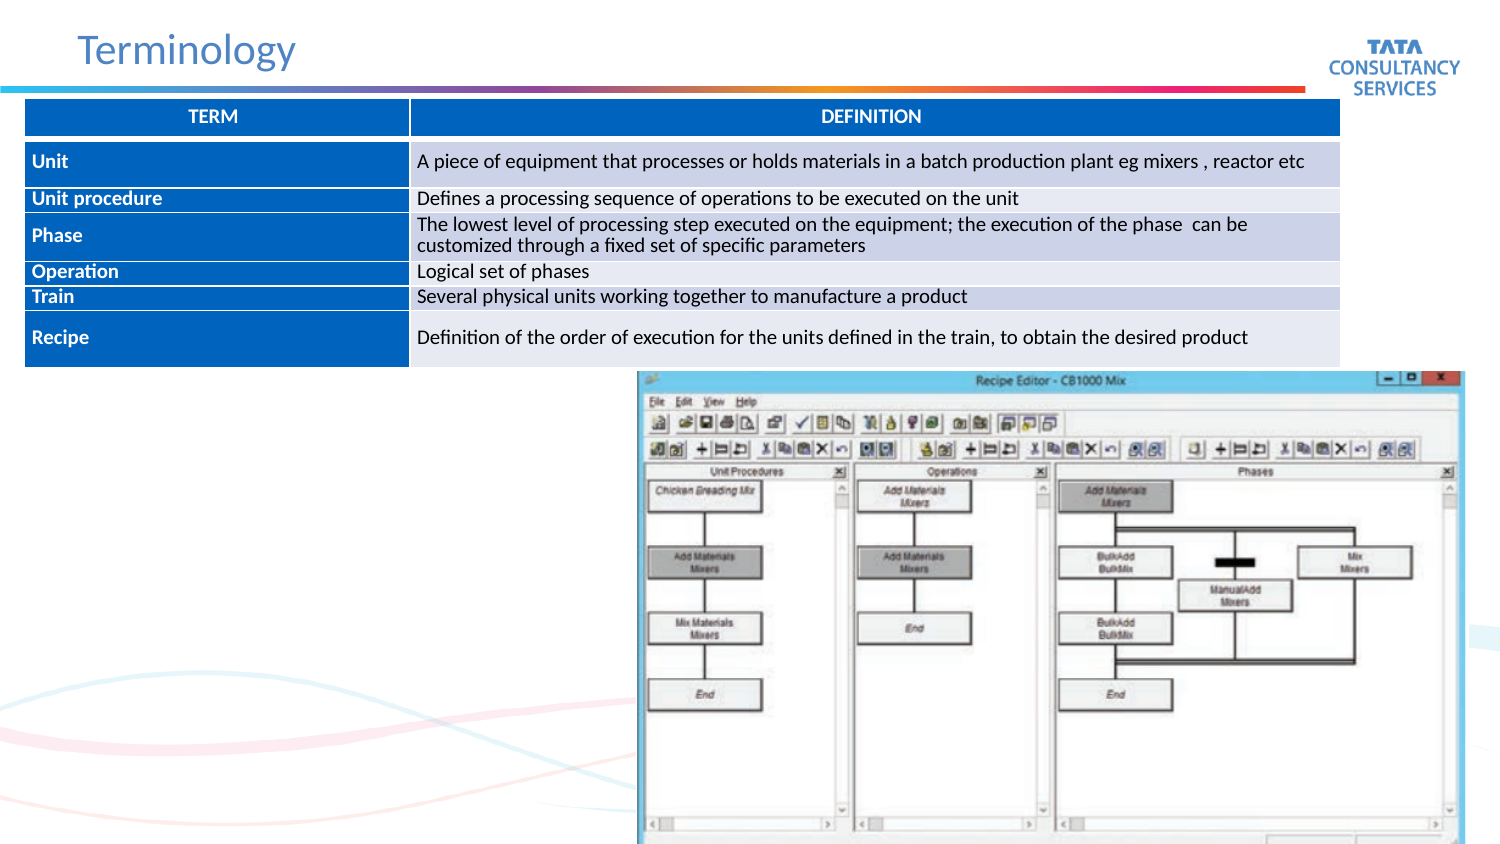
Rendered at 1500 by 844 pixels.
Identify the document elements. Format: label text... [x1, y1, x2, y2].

table_cell Several physical units working together to manufacture a product [411, 287, 1340, 310]
table_cell Defines a processing sequence of operations to be executed on the unit [411, 189, 1340, 212]
picture [0, 371, 1500, 844]
table_header Term [25, 99, 409, 136]
table_cell Logical set of phases [411, 262, 1340, 285]
table_cell Operation [25, 262, 409, 285]
title Terminology [66, 7, 1091, 87]
table_cell Phase [25, 213, 409, 261]
table_cell Unit procedure [25, 189, 409, 212]
picture [1297, 0, 1500, 154]
table_cell Train [25, 287, 409, 310]
table_cell A piece of equipment that processes or holds materials in a batch production plant eg mixers , reactor etc [411, 142, 1340, 187]
table_cell Unit [25, 142, 409, 187]
table_cell Recipe [25, 311, 409, 367]
table_cell The lowest level of processing step executed on the equipment; the execution of the phase can be customized through a fixed set of specific parameters [411, 213, 1340, 261]
table_cell Definition of the order of execution for the units defined in the train, to obtain the desired product [411, 311, 1340, 367]
table_header Definition [411, 99, 1340, 136]
